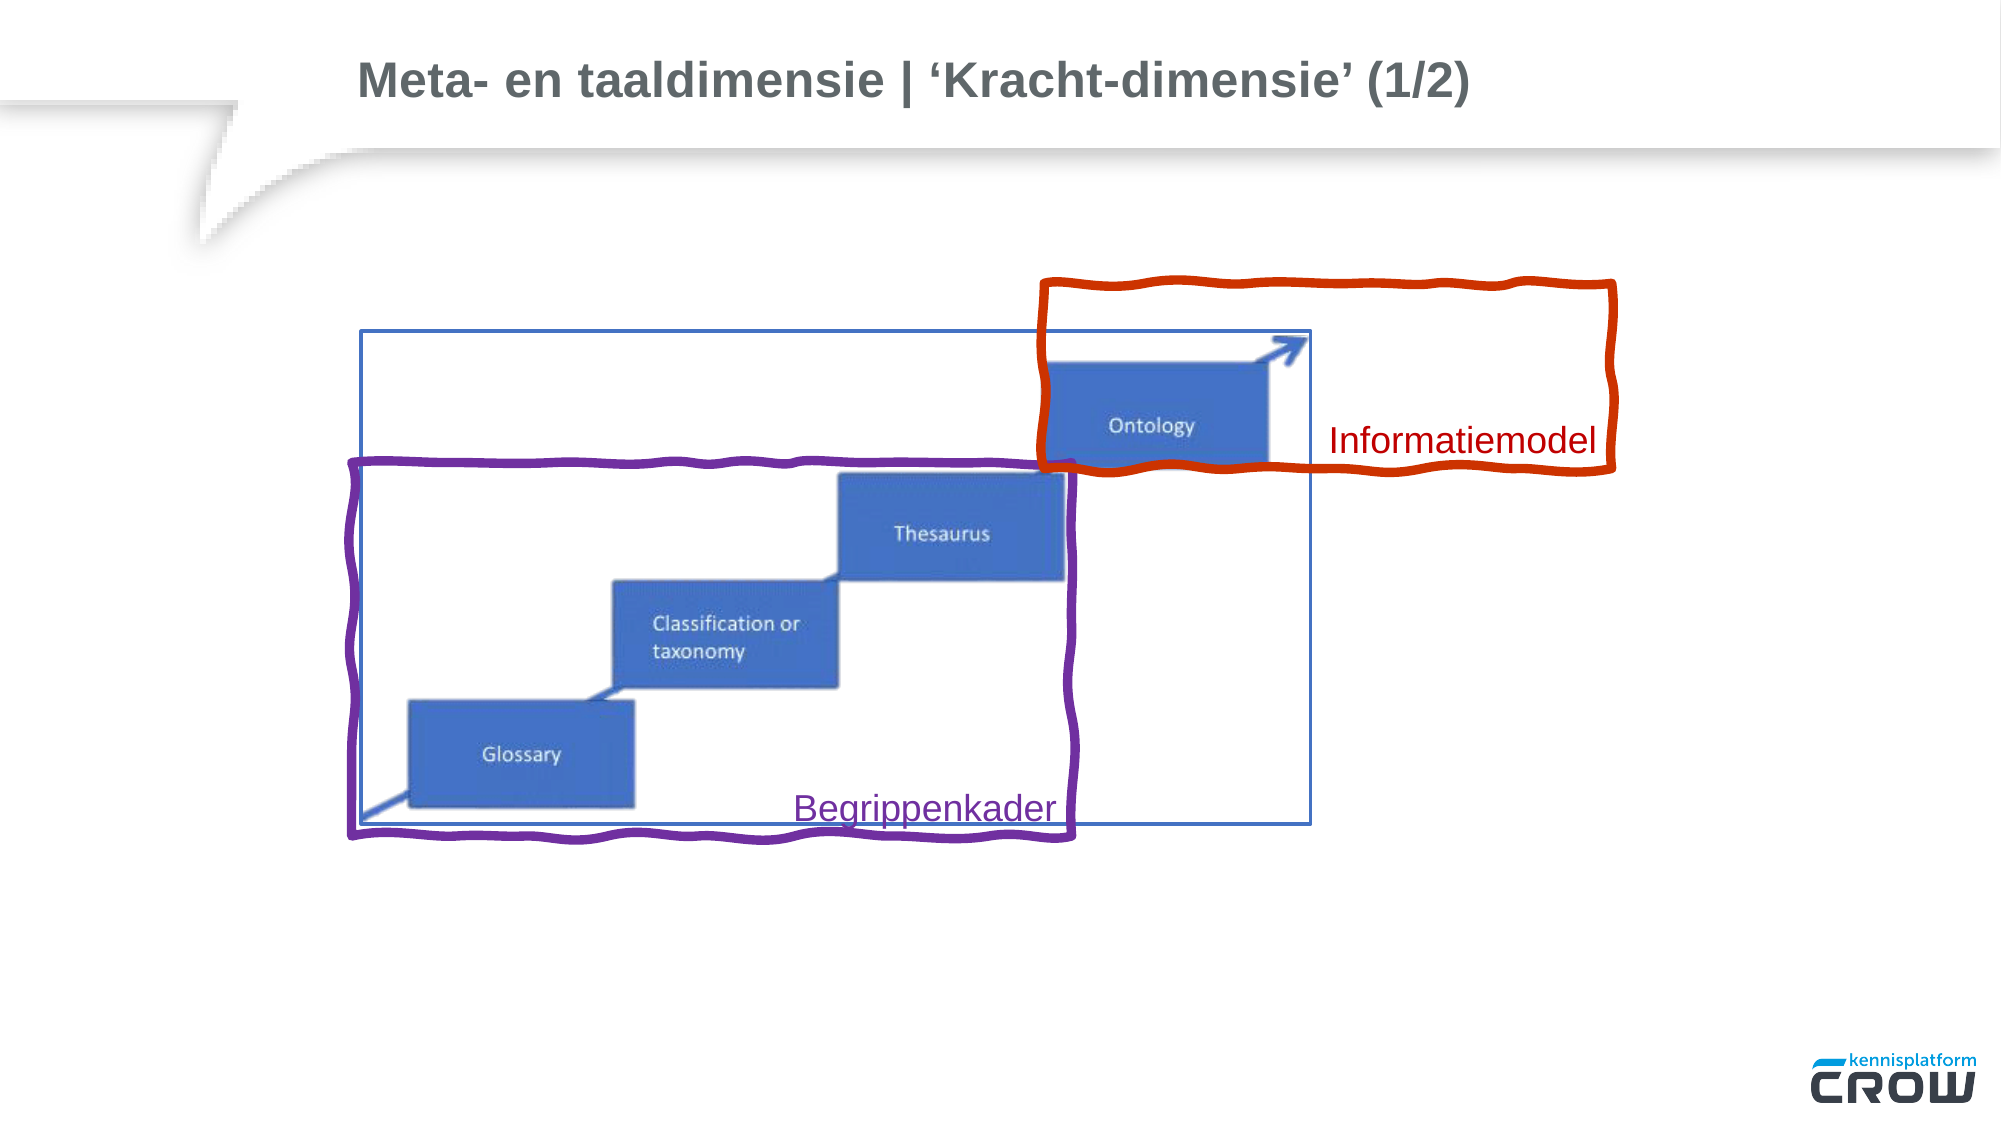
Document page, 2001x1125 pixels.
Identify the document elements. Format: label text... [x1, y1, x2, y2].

picture [1811, 1053, 1976, 1103]
text_box Begrippenkader [843, 832, 1072, 839]
picture [1943, 1053, 1976, 1059]
text_box Begrippenkader [348, 461, 817, 841]
picture [1919, 1053, 1938, 1063]
title Meta- en taaldimensie | ‘Kracht-dimensie’ (1/2) [342, 3, 1973, 132]
text_box [342, 278, 1839, 925]
text_box Informatiemodel [1041, 279, 1615, 473]
picture [362, 332, 1310, 823]
